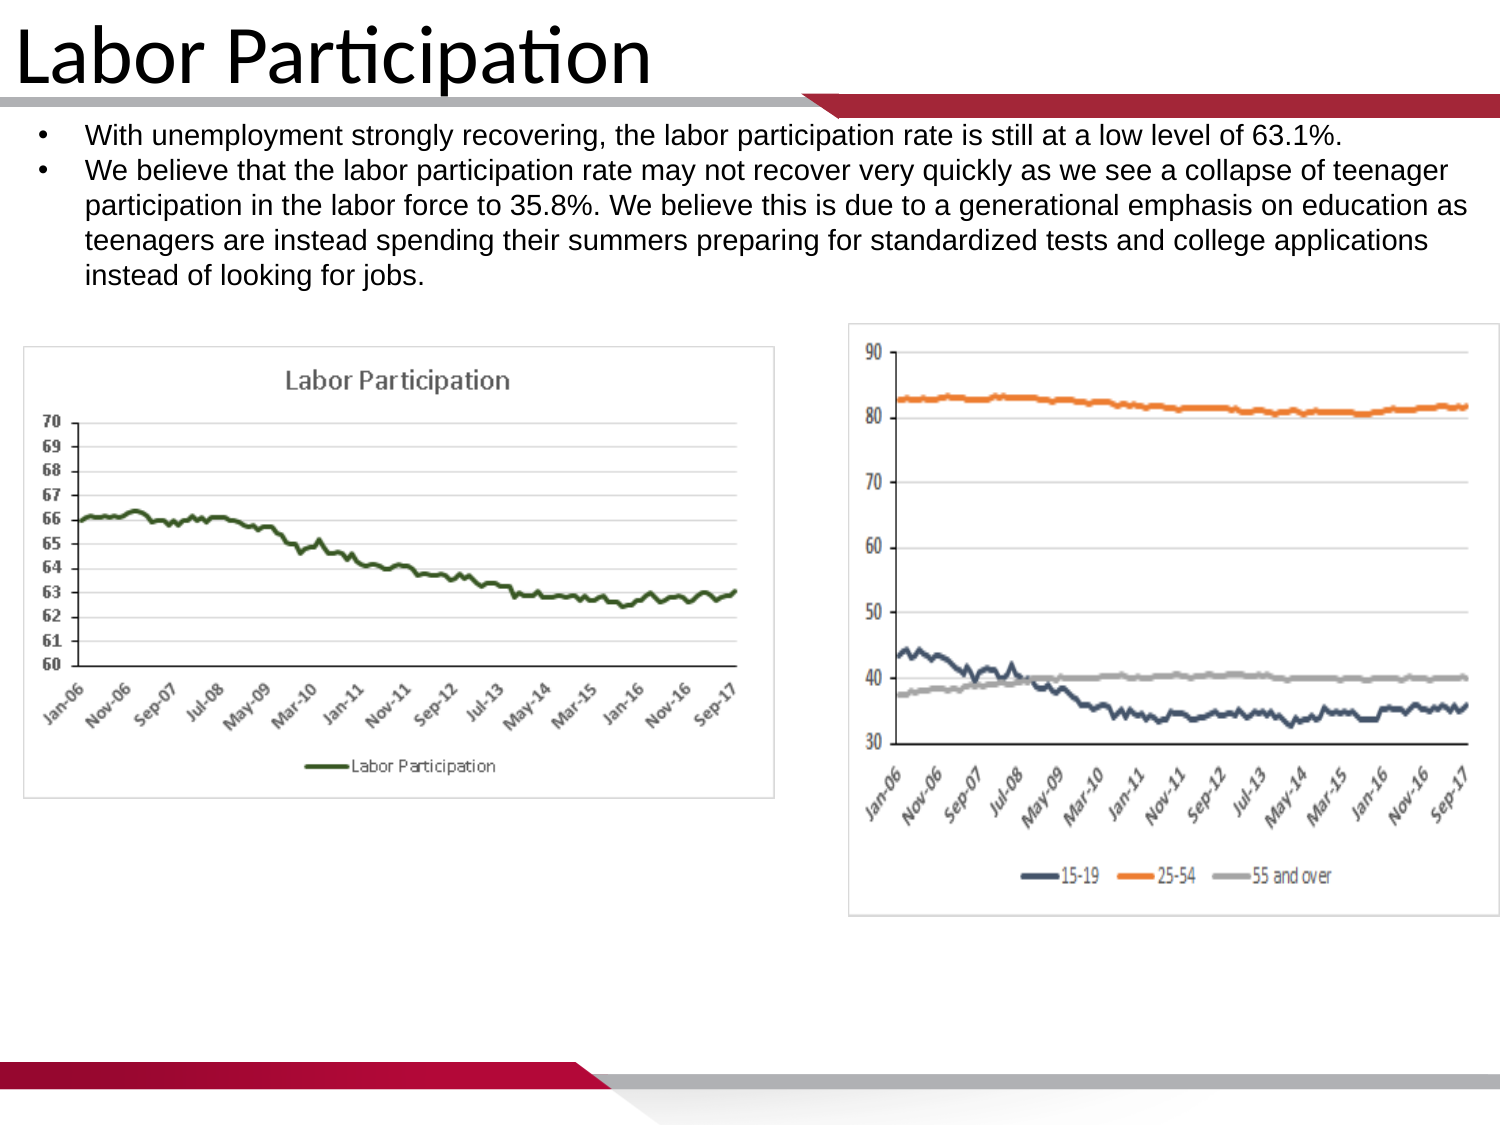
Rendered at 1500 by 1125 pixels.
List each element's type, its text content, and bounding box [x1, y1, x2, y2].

picture [0, 1062, 1500, 1125]
text_box With unemployment strongly recovering, the labor participation rate is still at a low level of 63.1%. We believe that the labor participation rate may not recover very quickly as we see a collapse of teenager participation in the labor force to 35.8%. We believe this is due to a generational emphasis on education as teenagers are instead spending their summers preparing for standardized tests and college applications instead of looking for jobs. [23, 109, 1500, 307]
text_box Labor Participation [0, 0, 1500, 110]
picture [848, 323, 1500, 917]
picture [22, 346, 775, 799]
